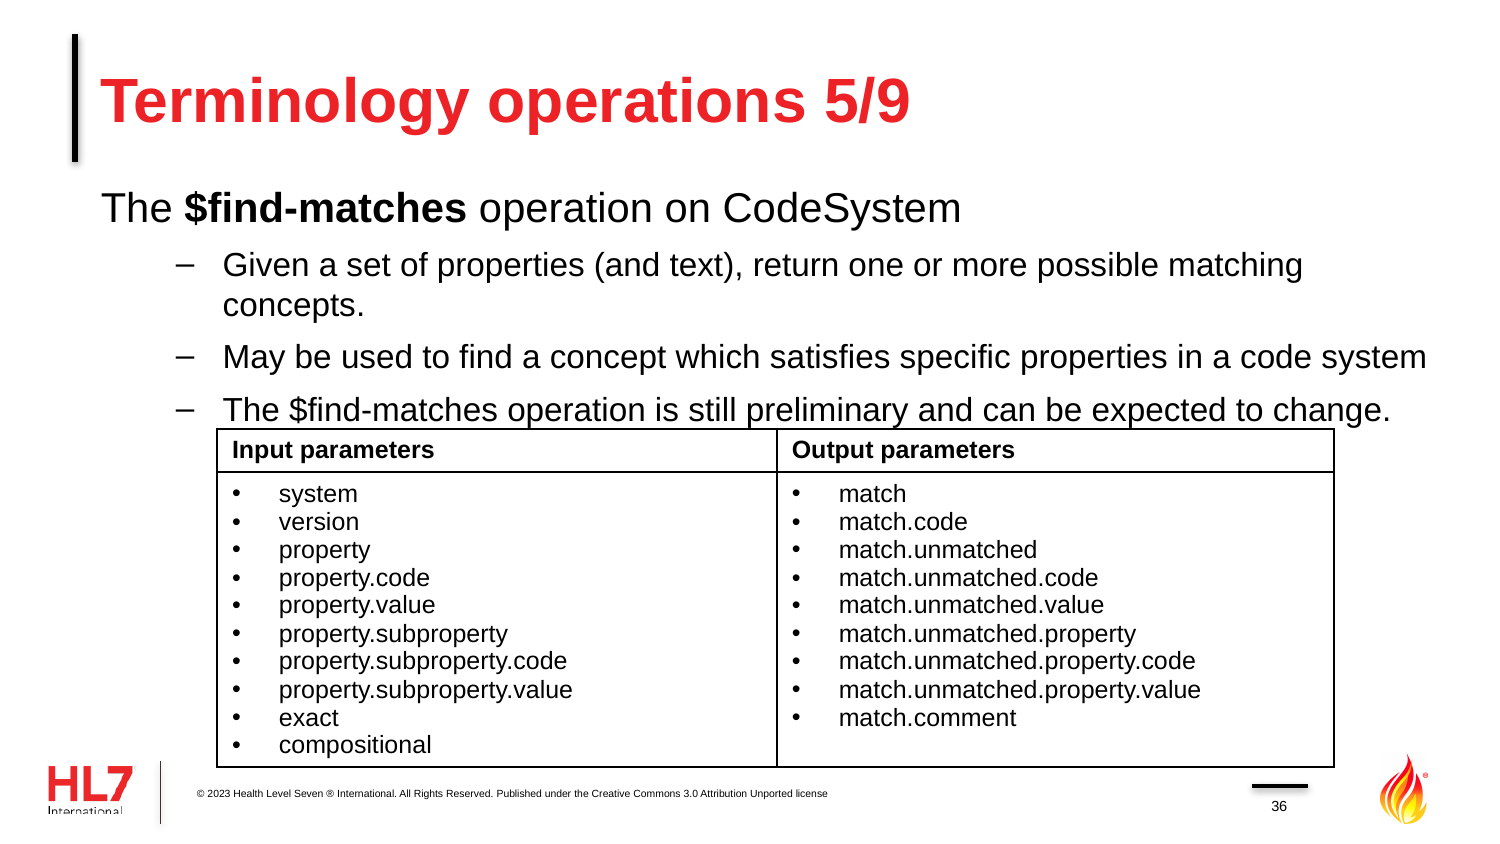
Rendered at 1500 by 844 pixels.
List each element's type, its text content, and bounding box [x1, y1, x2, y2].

footer © 2023 Health Level Seven ® International. All Rights Reserved. Published under the Creative Commons 3.0 Attribution Unported license [196, 786, 941, 813]
title Terminology operations 5/9 [100, 33, 1451, 163]
table_header Output parameters [778, 430, 1333, 471]
table_header Input parameters [218, 430, 776, 471]
table_cell system version property property.code property.value property.subproperty property.subproperty.code property.subproperty.value exact compositional [218, 473, 776, 766]
table_cell match match.code match.unmatched match.unmatched.code match.unmatched.value match.unmatched.property match.unmatched.property.code match.unmatched.property.value match.comment [778, 473, 1333, 766]
picture [1380, 765, 1428, 824]
slide_number 36 [1257, 788, 1302, 815]
list The $find-matches operation on CodeSystem Given a set of properties (and text), return one or more possible matching concepts. May be used to find a concept which satisfies specific properties in a code system The $find-matches operation is still preliminary and can be expected to change. [100, 180, 1451, 765]
